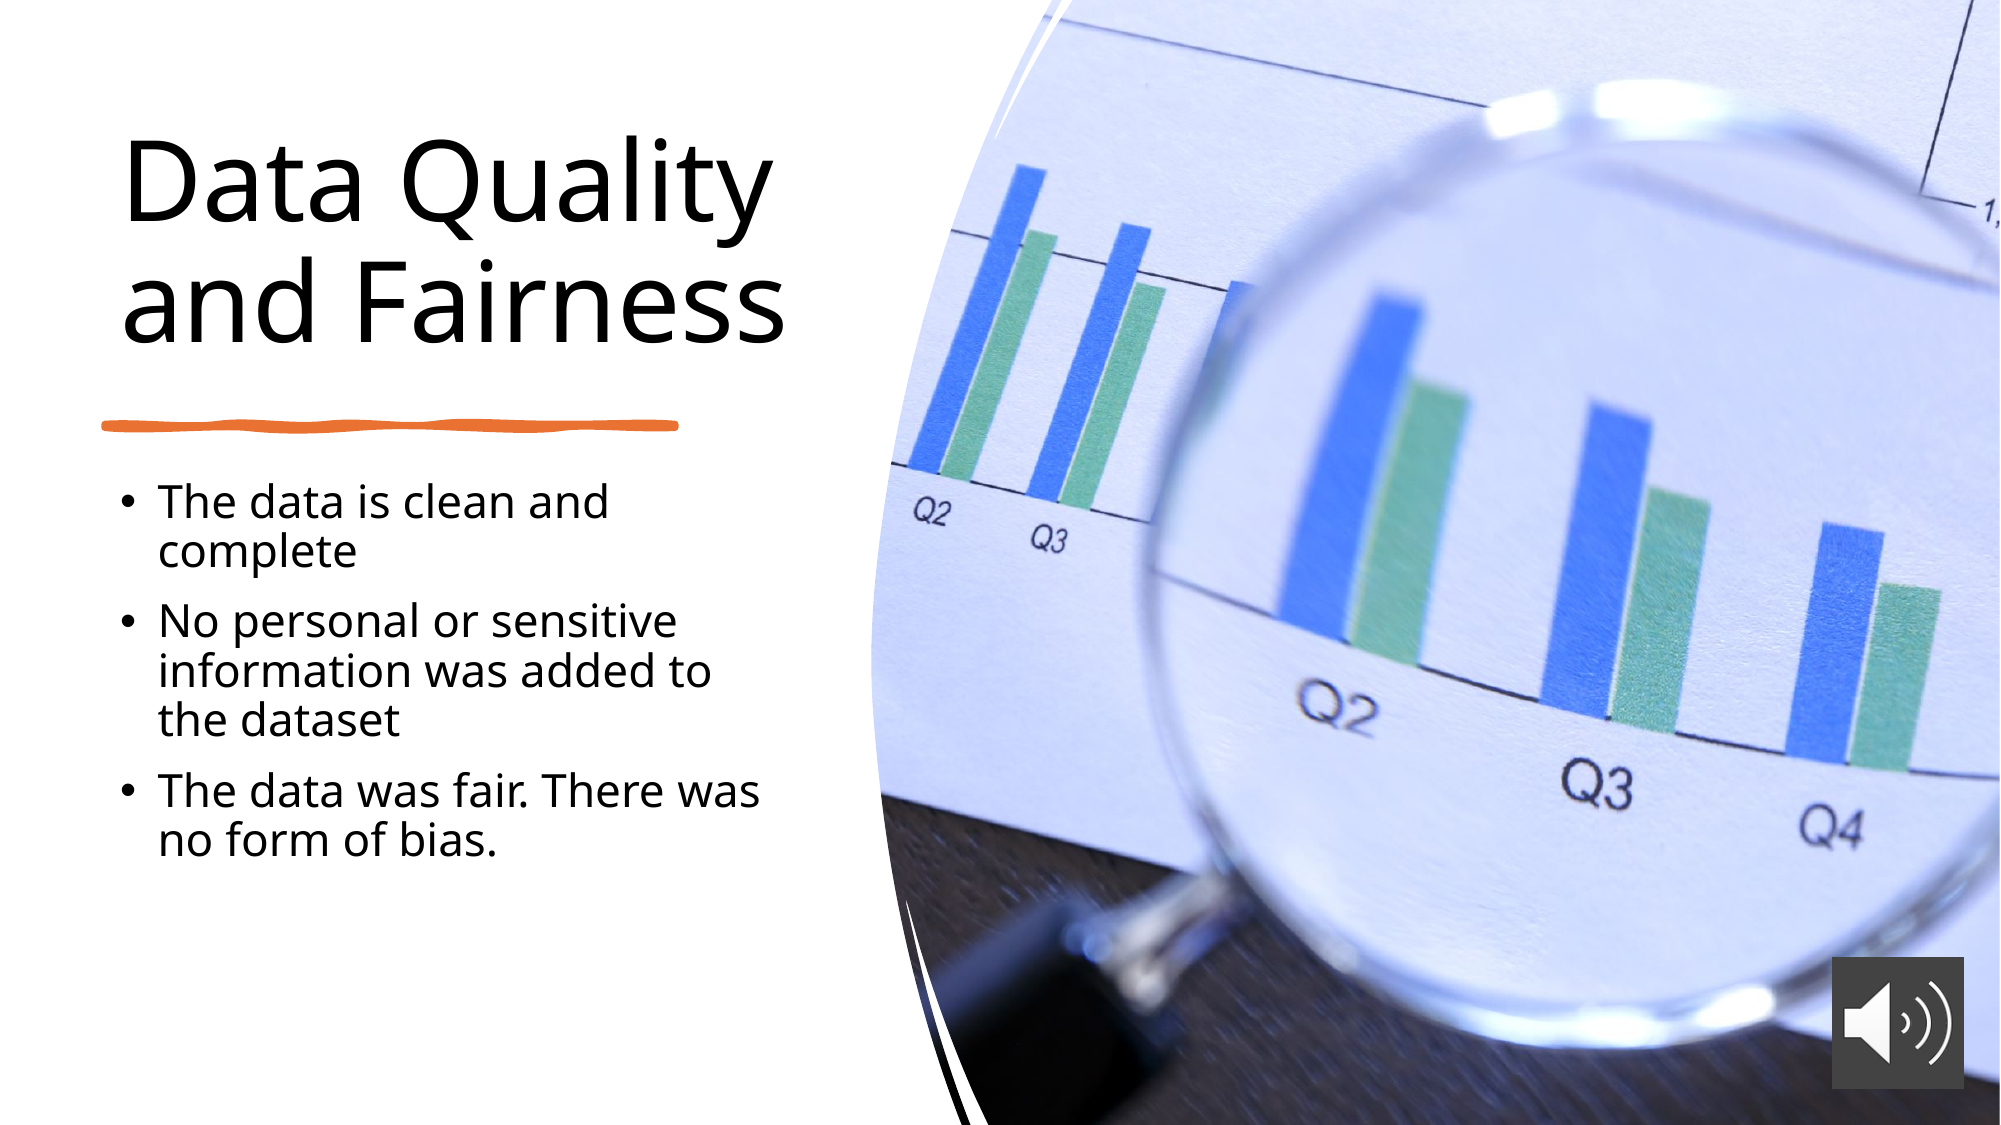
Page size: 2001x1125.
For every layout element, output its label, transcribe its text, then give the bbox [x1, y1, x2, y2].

title Data Quality and Fairness [105, 53, 822, 375]
text_box [0, 0, 870, 1125]
text_box [103, 420, 677, 432]
list The data is clean and complete No personal or sensitive information was added to the dataset The data was fair. There was no form of bias. [105, 471, 802, 1016]
picture [870, 0, 2000, 1125]
